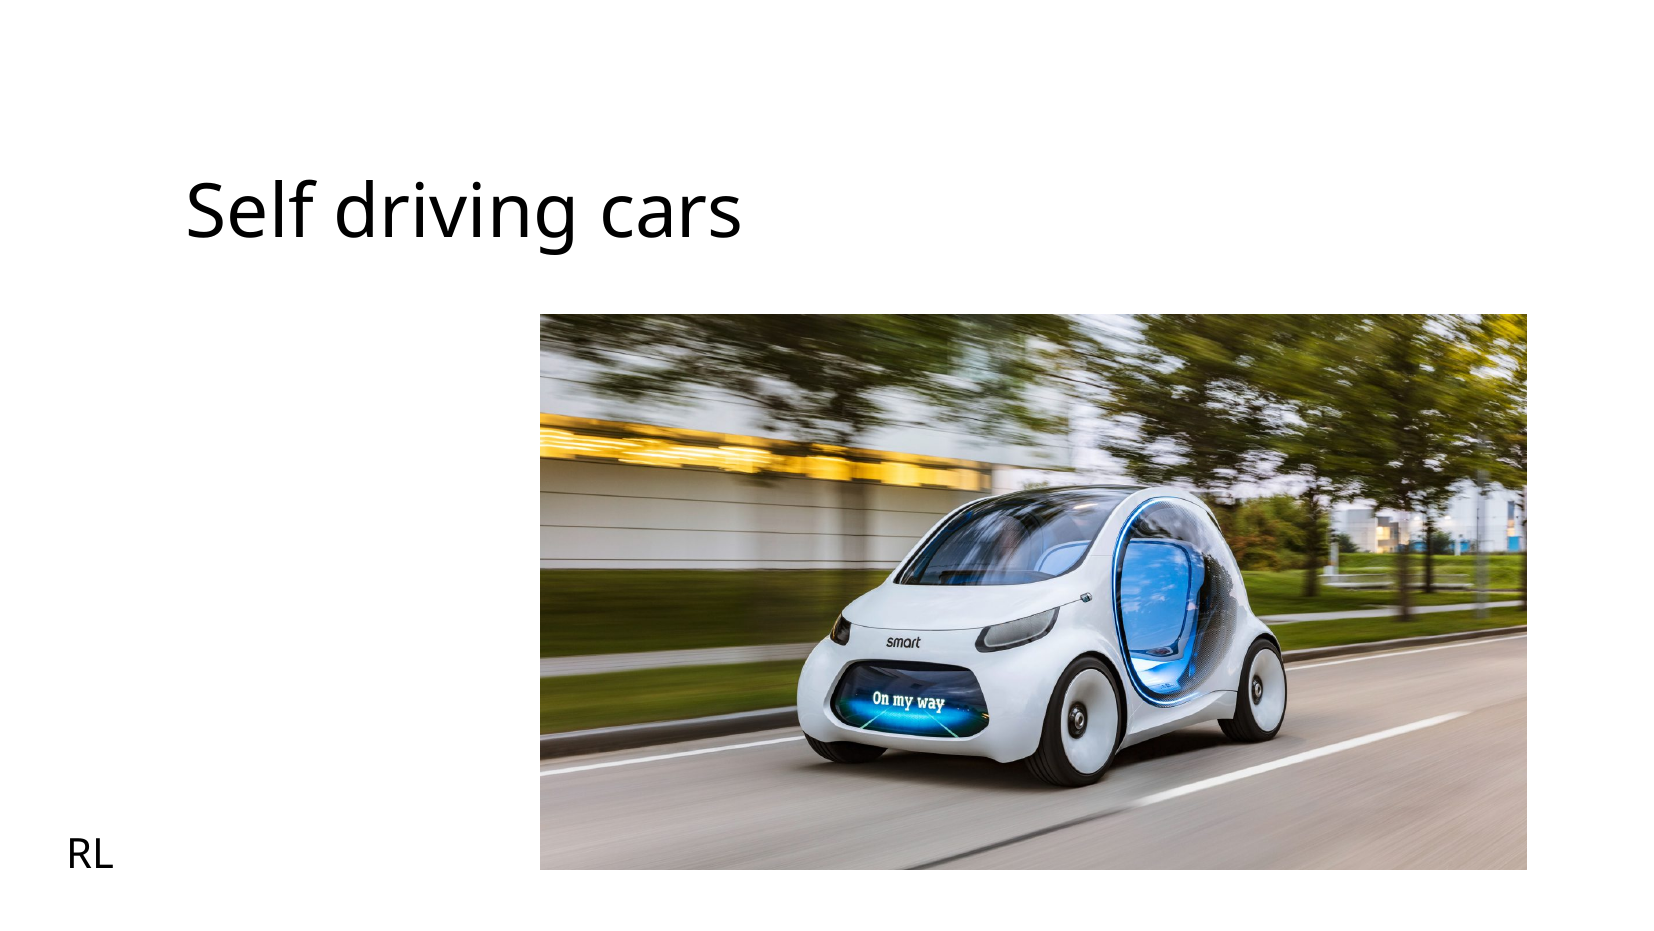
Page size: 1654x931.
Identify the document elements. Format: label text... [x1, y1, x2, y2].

picture [539, 314, 1527, 871]
text_box RL [0, 765, 435, 931]
text_box Self driving cars [119, 120, 810, 295]
